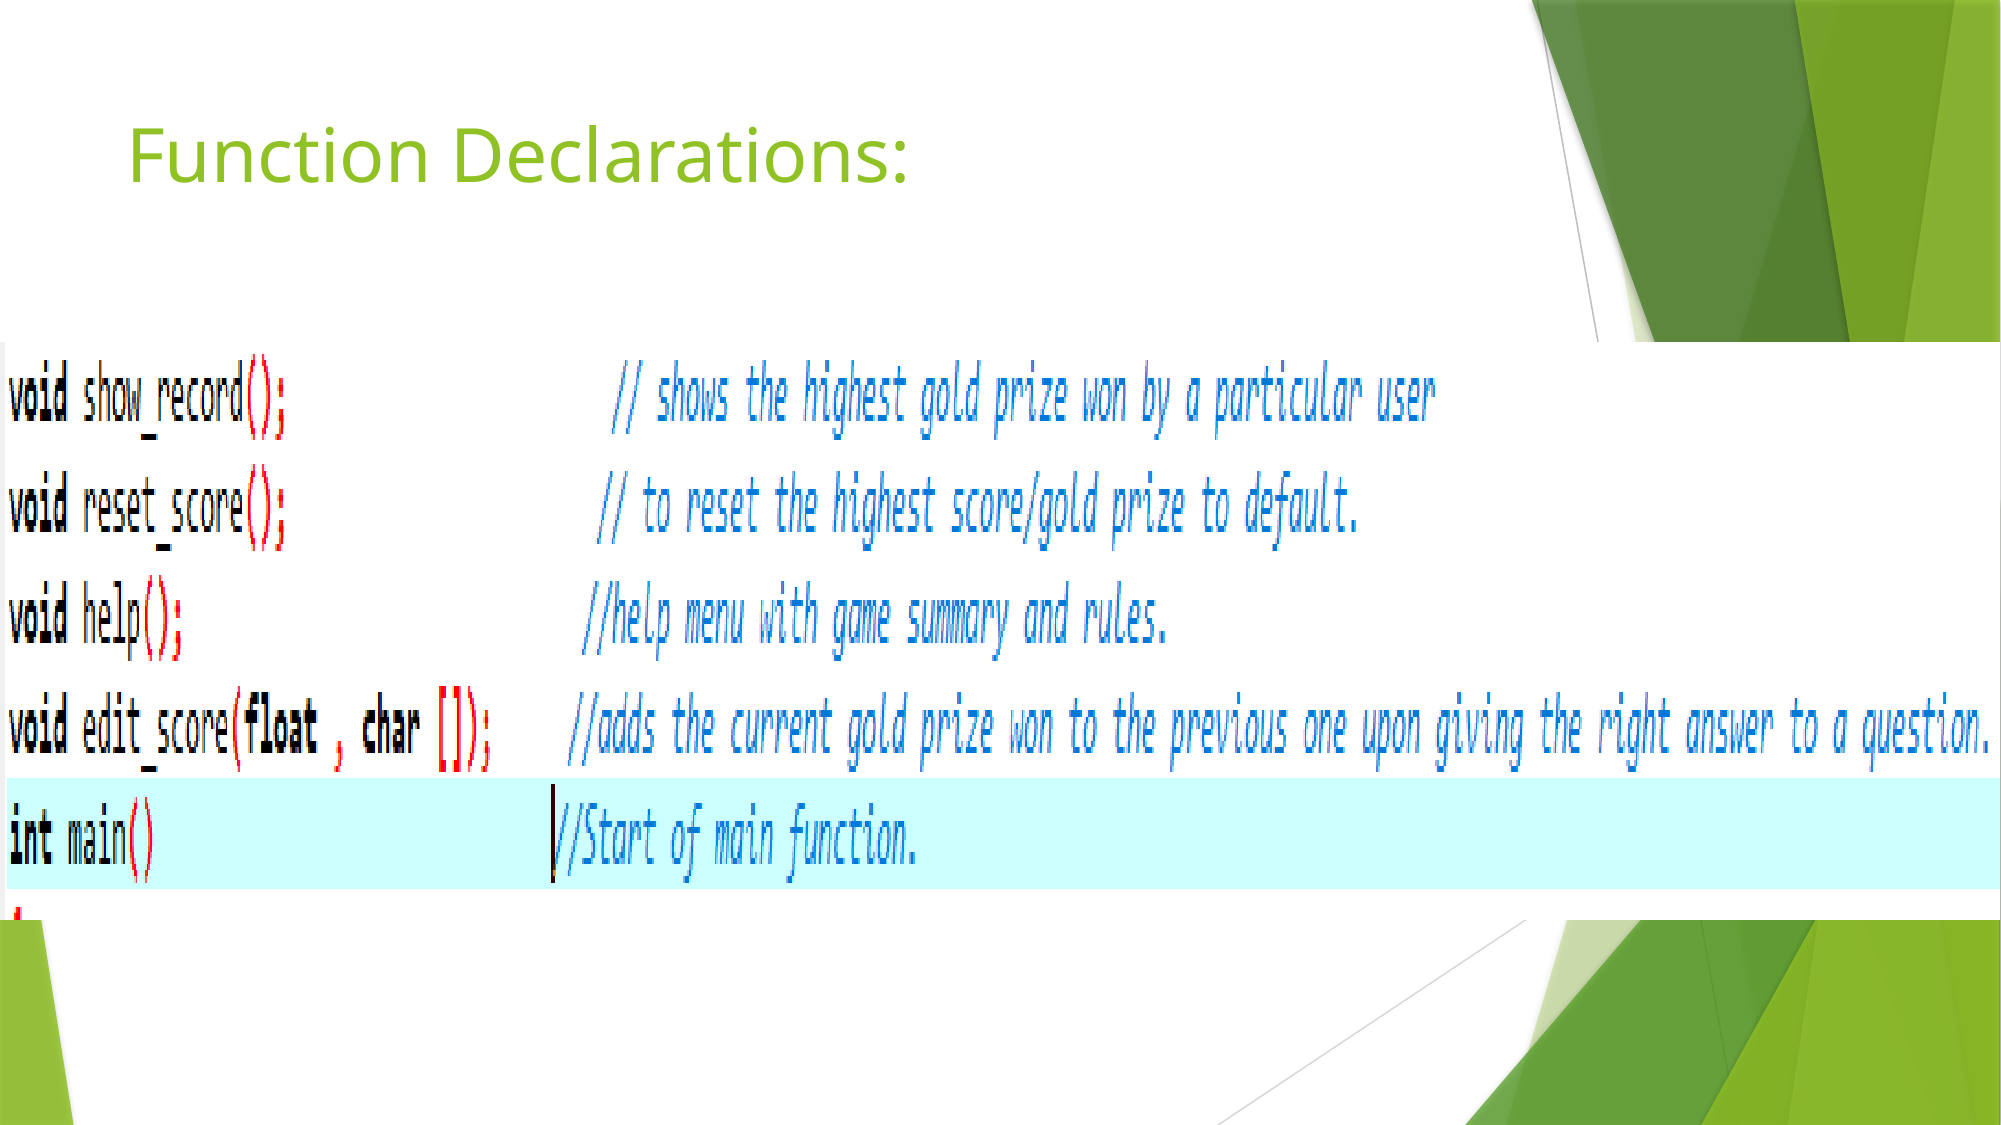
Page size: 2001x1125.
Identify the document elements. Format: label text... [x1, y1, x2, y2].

title Function Declarations: [111, 99, 1522, 207]
picture [0, 341, 2000, 921]
